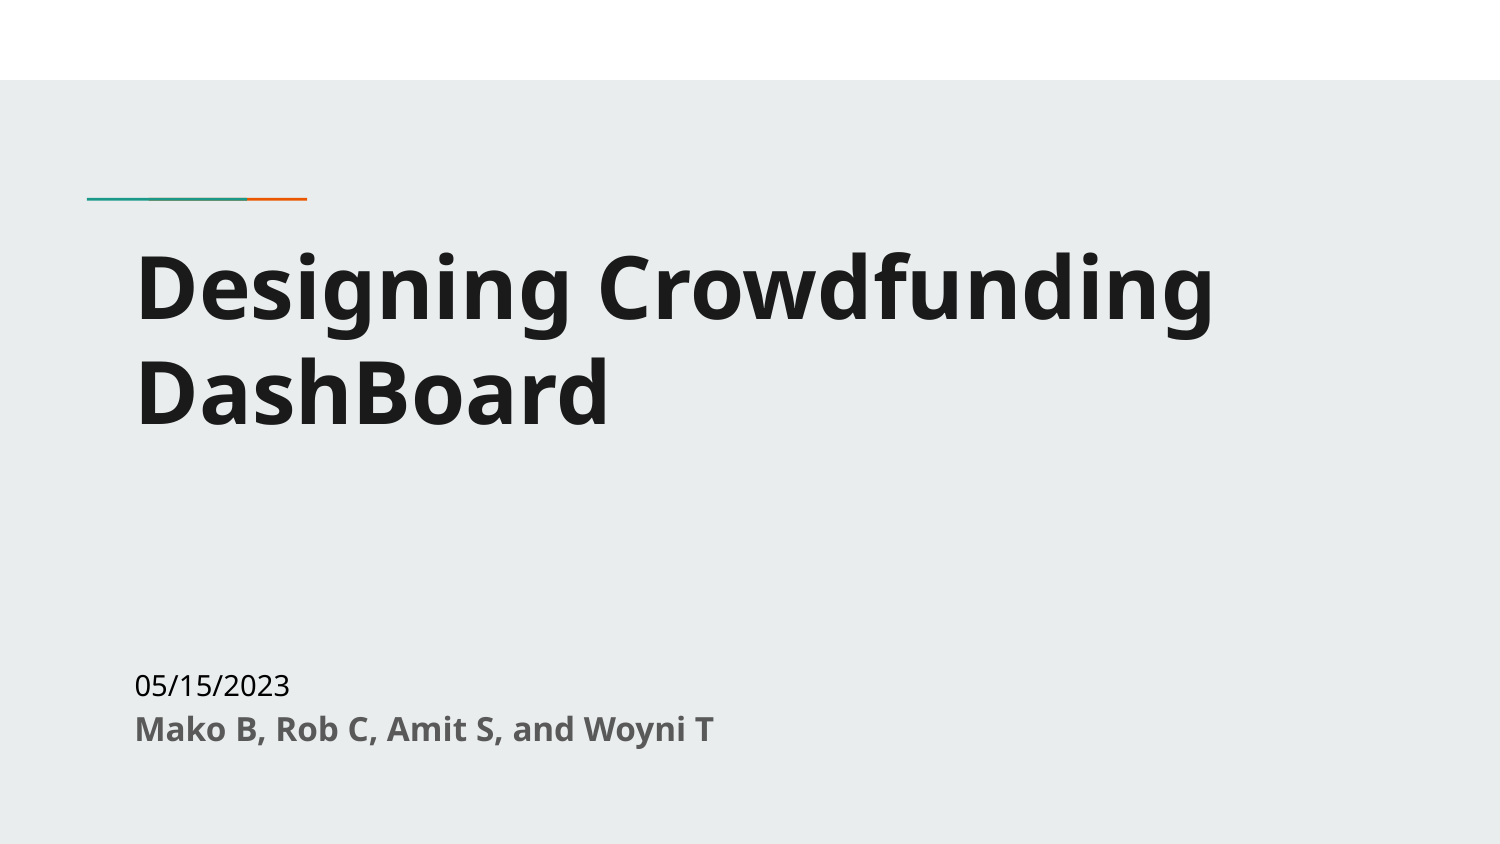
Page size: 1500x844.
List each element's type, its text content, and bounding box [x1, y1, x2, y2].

title Designing Crowdfunding DashBoard [119, 216, 1381, 490]
subtitle Mako B, Rob C, Amit S, and Woyni T [119, 693, 1381, 783]
text_box 05/15/2023 [119, 652, 566, 718]
